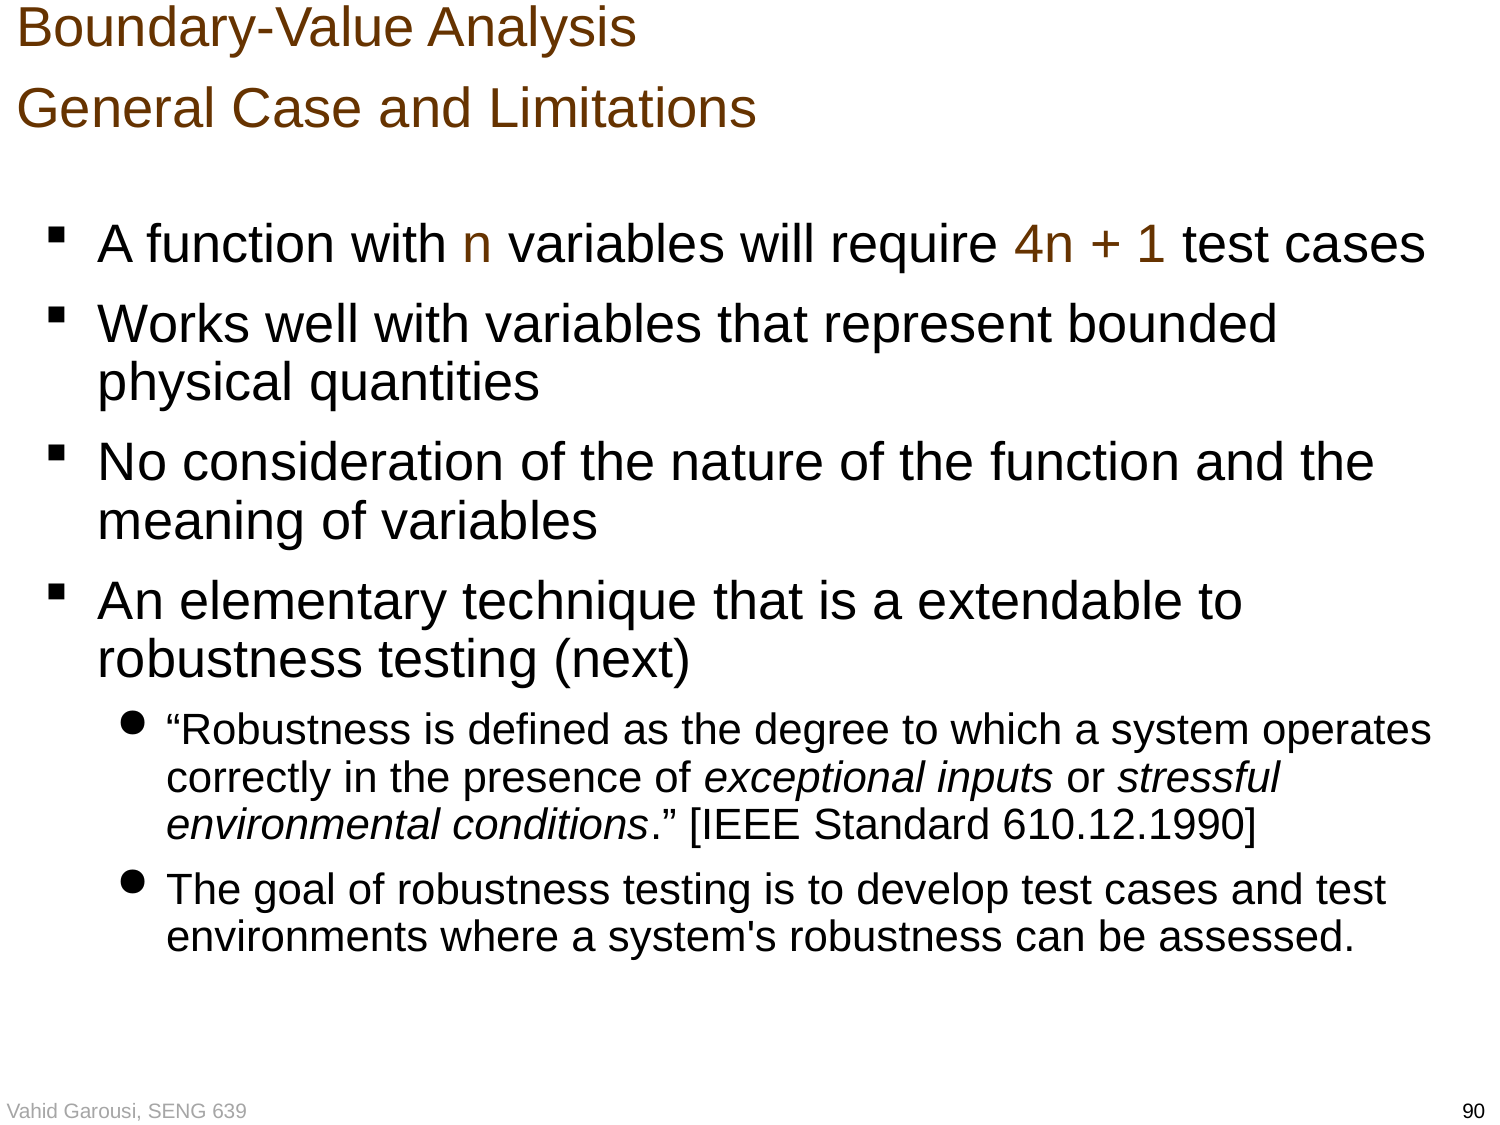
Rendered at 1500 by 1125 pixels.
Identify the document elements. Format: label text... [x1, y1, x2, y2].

list A function with n variables will require 4n + 1 test cases Works well with variables that represent bounded physical quantities No consideration of the nature of the function and the meaning of variables An elementary technique that is a extendable to robustness testing (next) “Robustness is defined as the degree to which a system operates correctly in the presence of exceptional inputs or stressful environmental conditions.” [IEEE Standard 610.12.1990] The goal of robustness testing is to develop test cases and test environments where a system's robustness can be assessed. [28, 207, 1460, 991]
title Boundary-Value Analysis General Case and Limitations [0, 1, 1500, 115]
